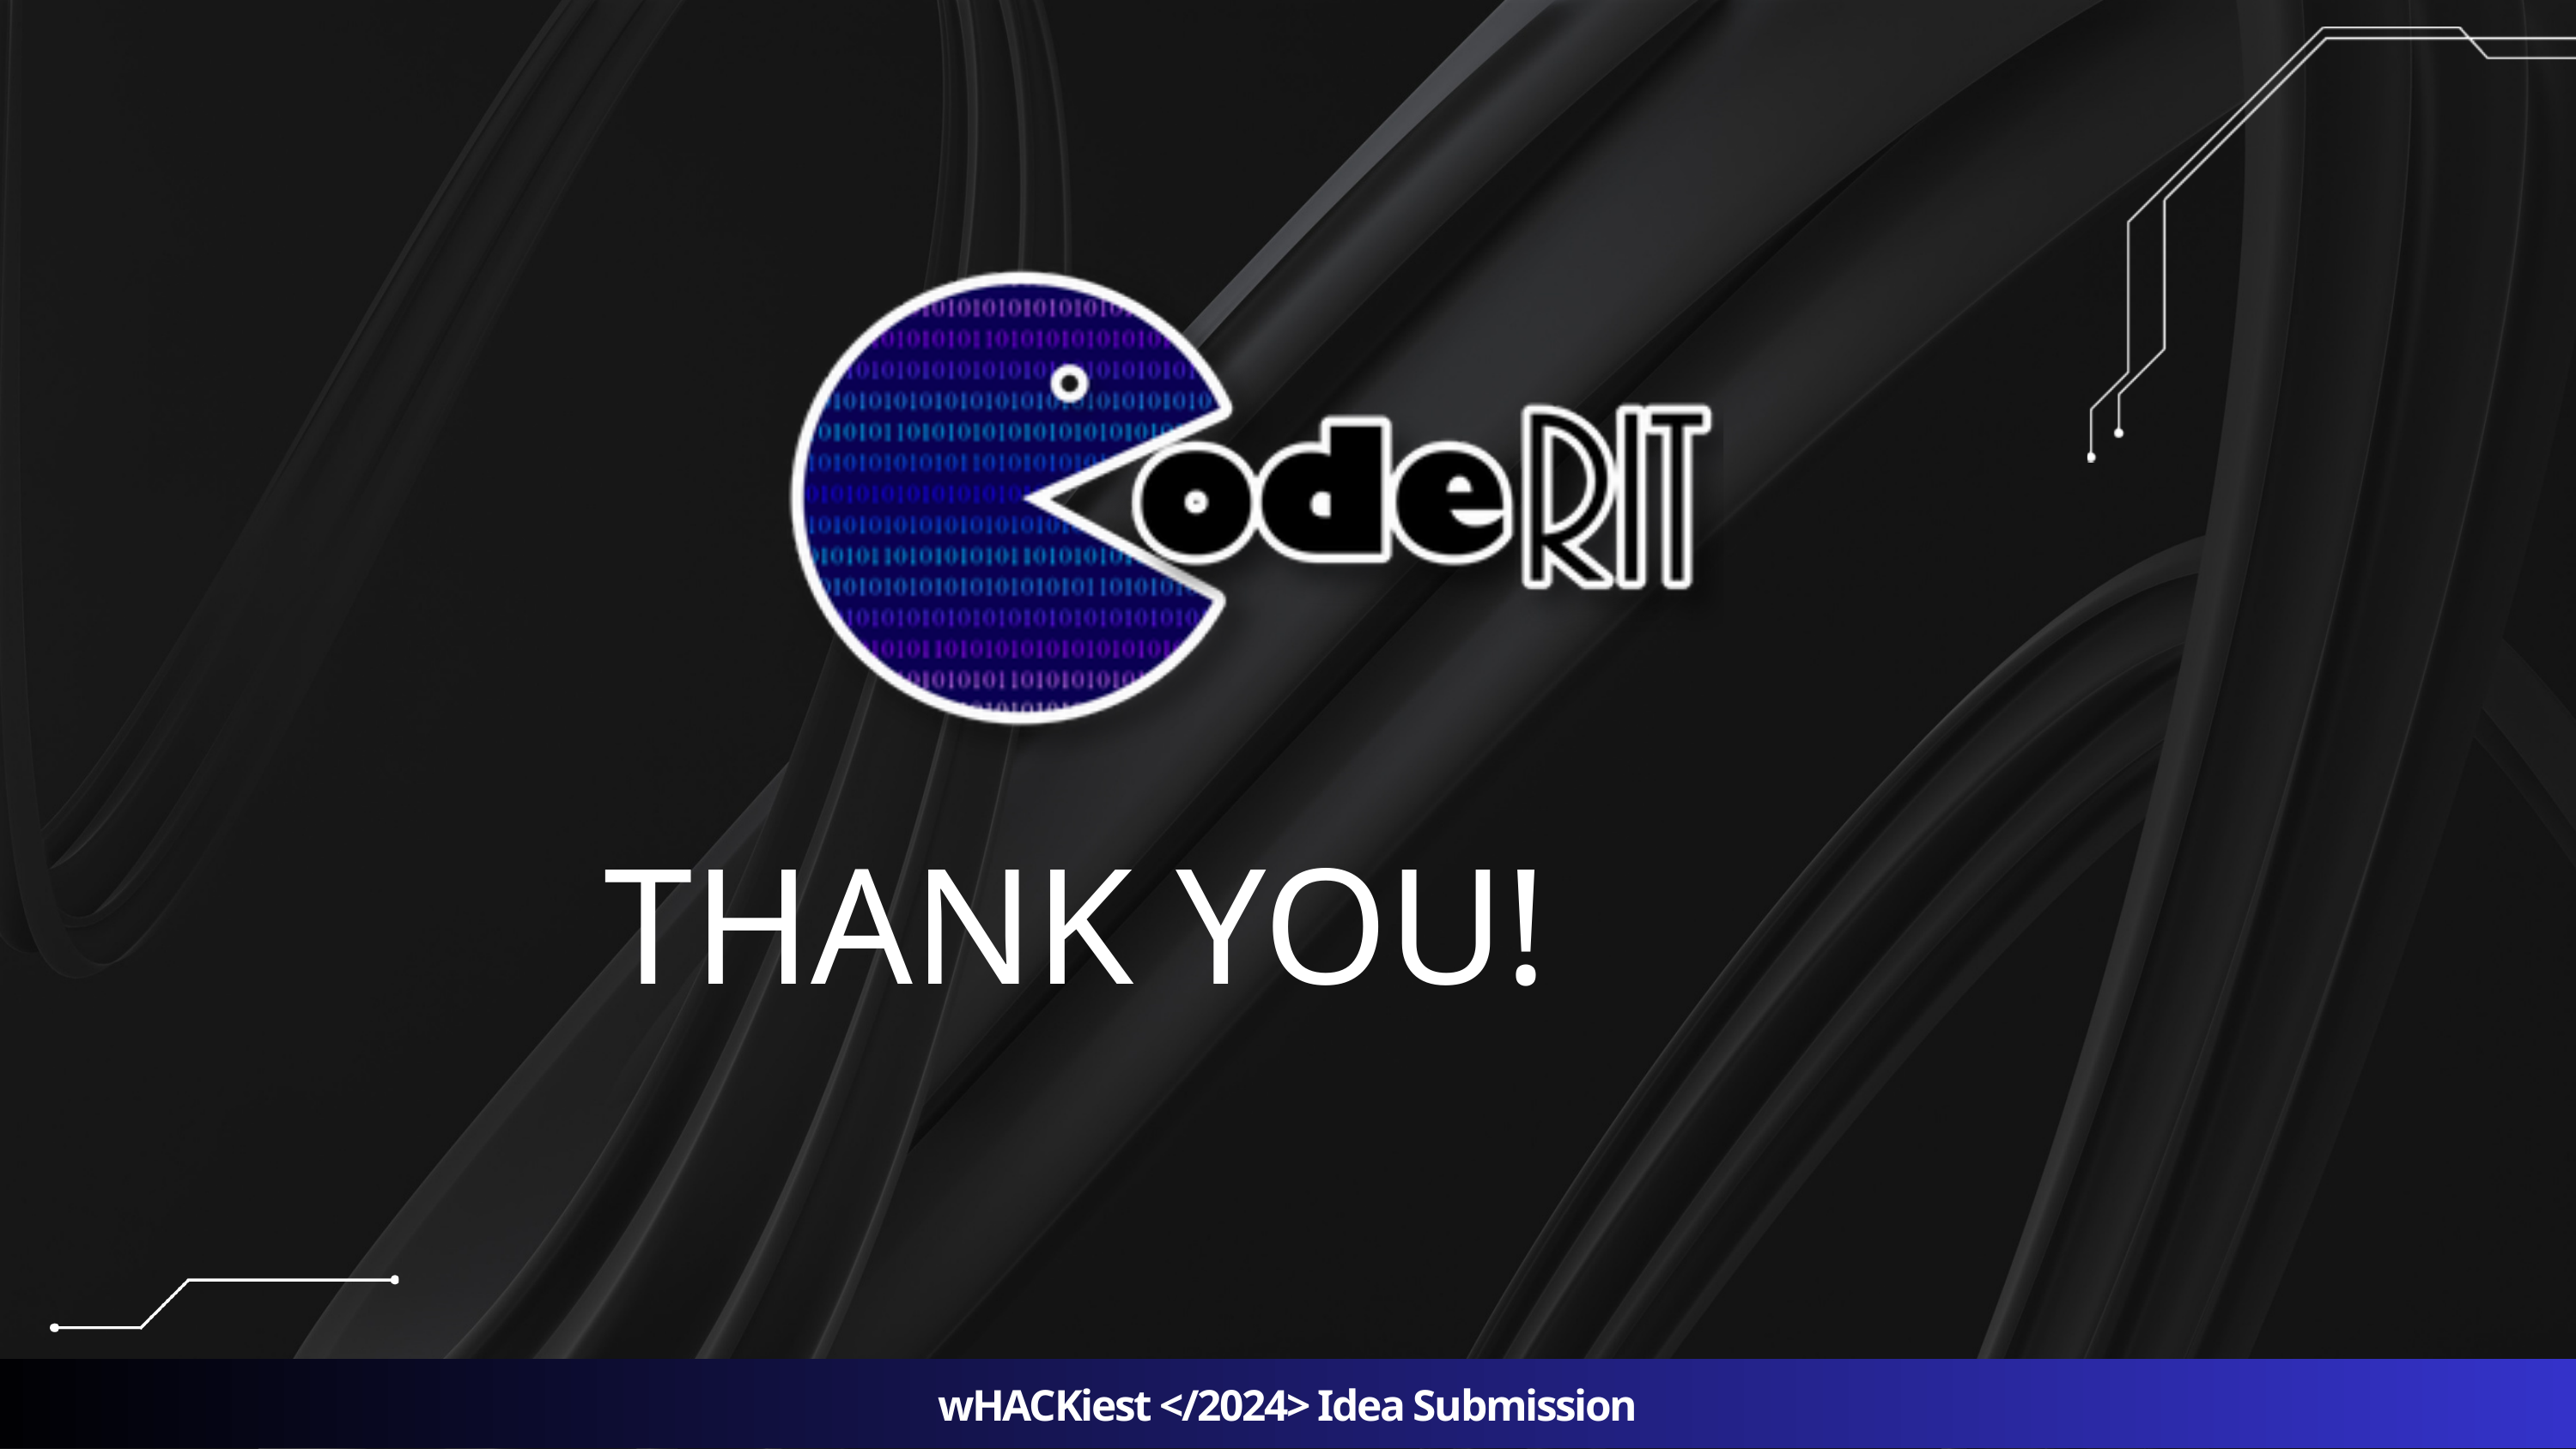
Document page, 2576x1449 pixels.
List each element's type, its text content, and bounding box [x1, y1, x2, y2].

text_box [0, 1358, 2576, 1449]
text_box [50, 1275, 399, 1332]
text_box THANK YOU! [604, 536, 1972, 1336]
text_box [781, 258, 1724, 536]
text_box [0, 0, 2576, 1355]
text_box [2087, 27, 2576, 464]
